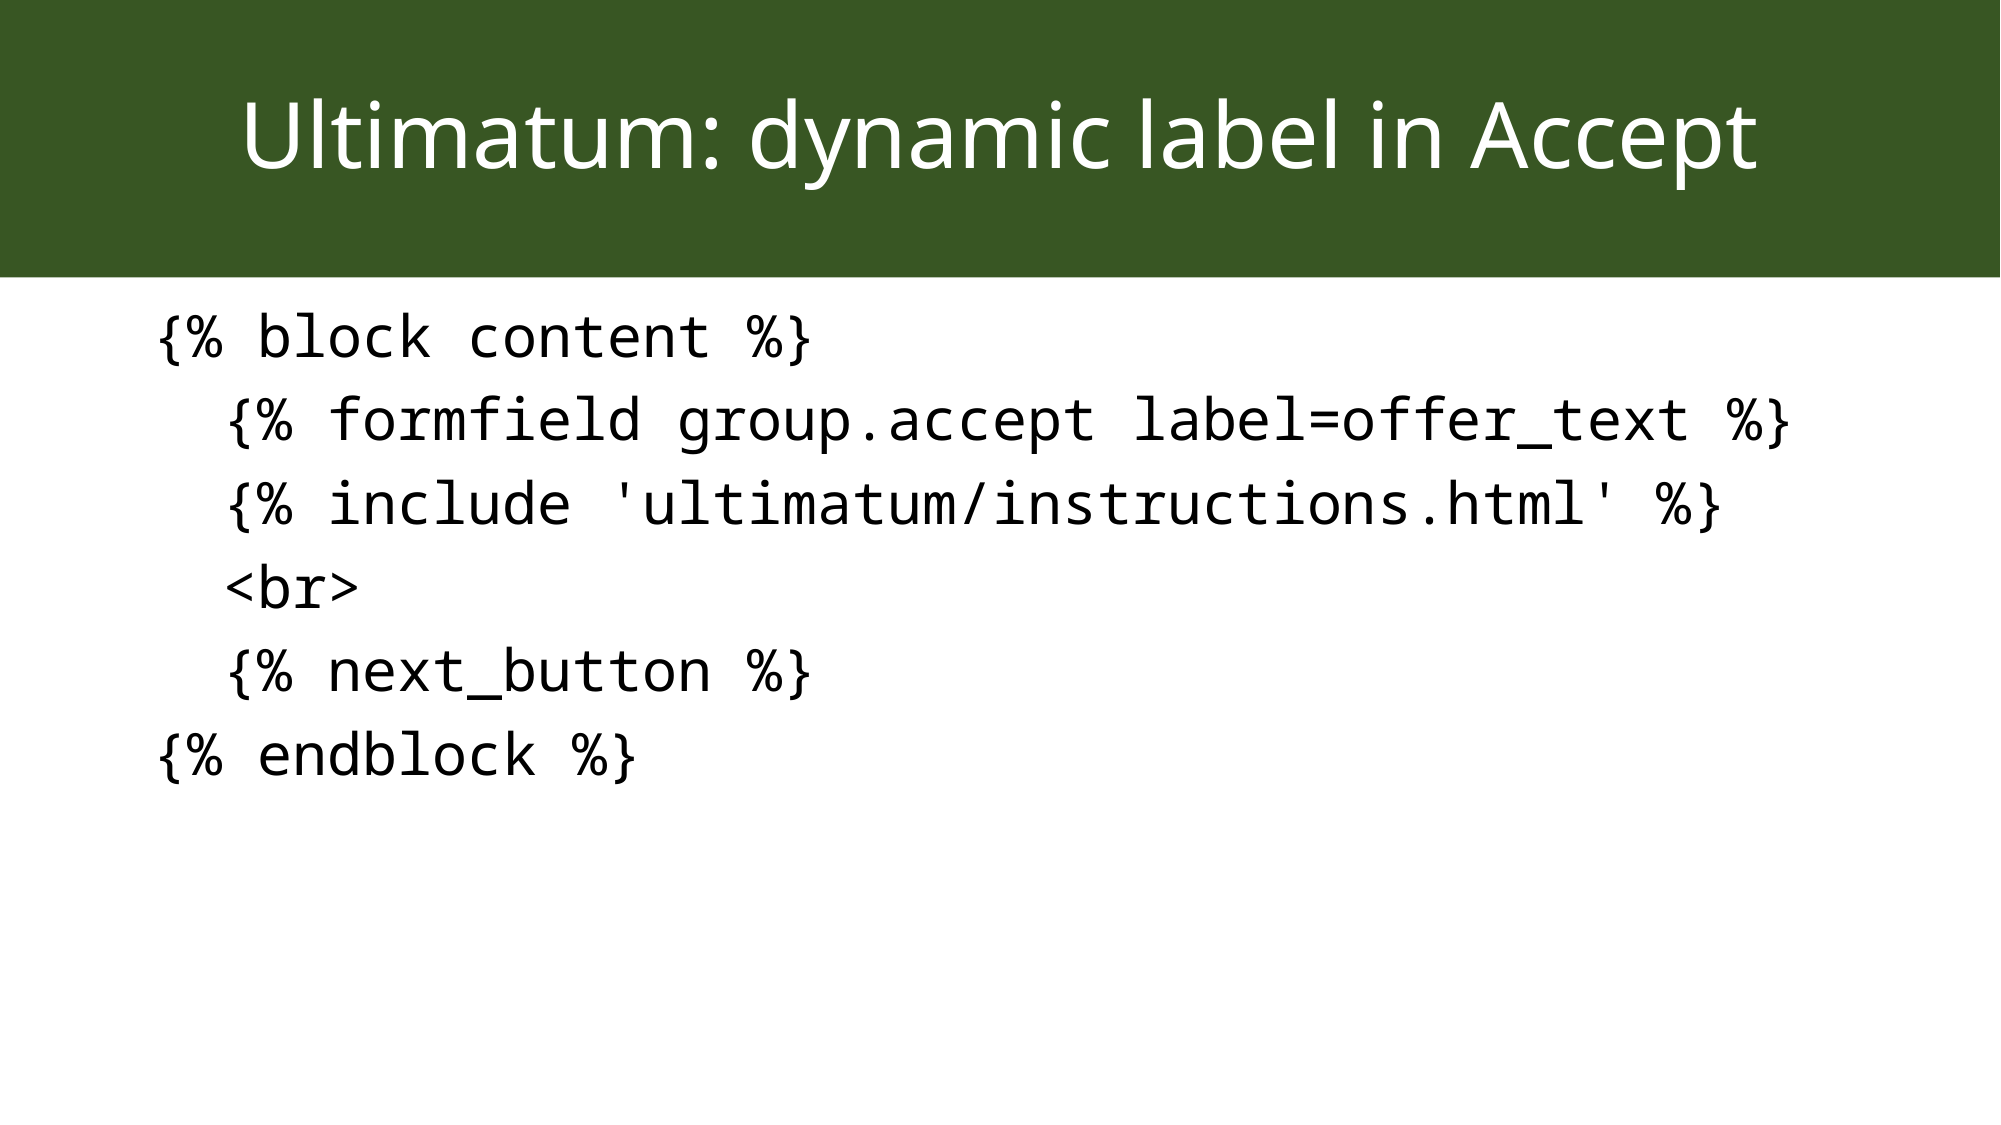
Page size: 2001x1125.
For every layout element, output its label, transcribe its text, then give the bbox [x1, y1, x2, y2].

title Ultimatum: dynamic label in Accept [0, 0, 2000, 278]
list {% block content %} {% formfield group.accept label=offer_text %} {% include 'ultimatum/instructions.html' %} <br> {% next_button %} {% endblock %} [137, 299, 1863, 1014]
